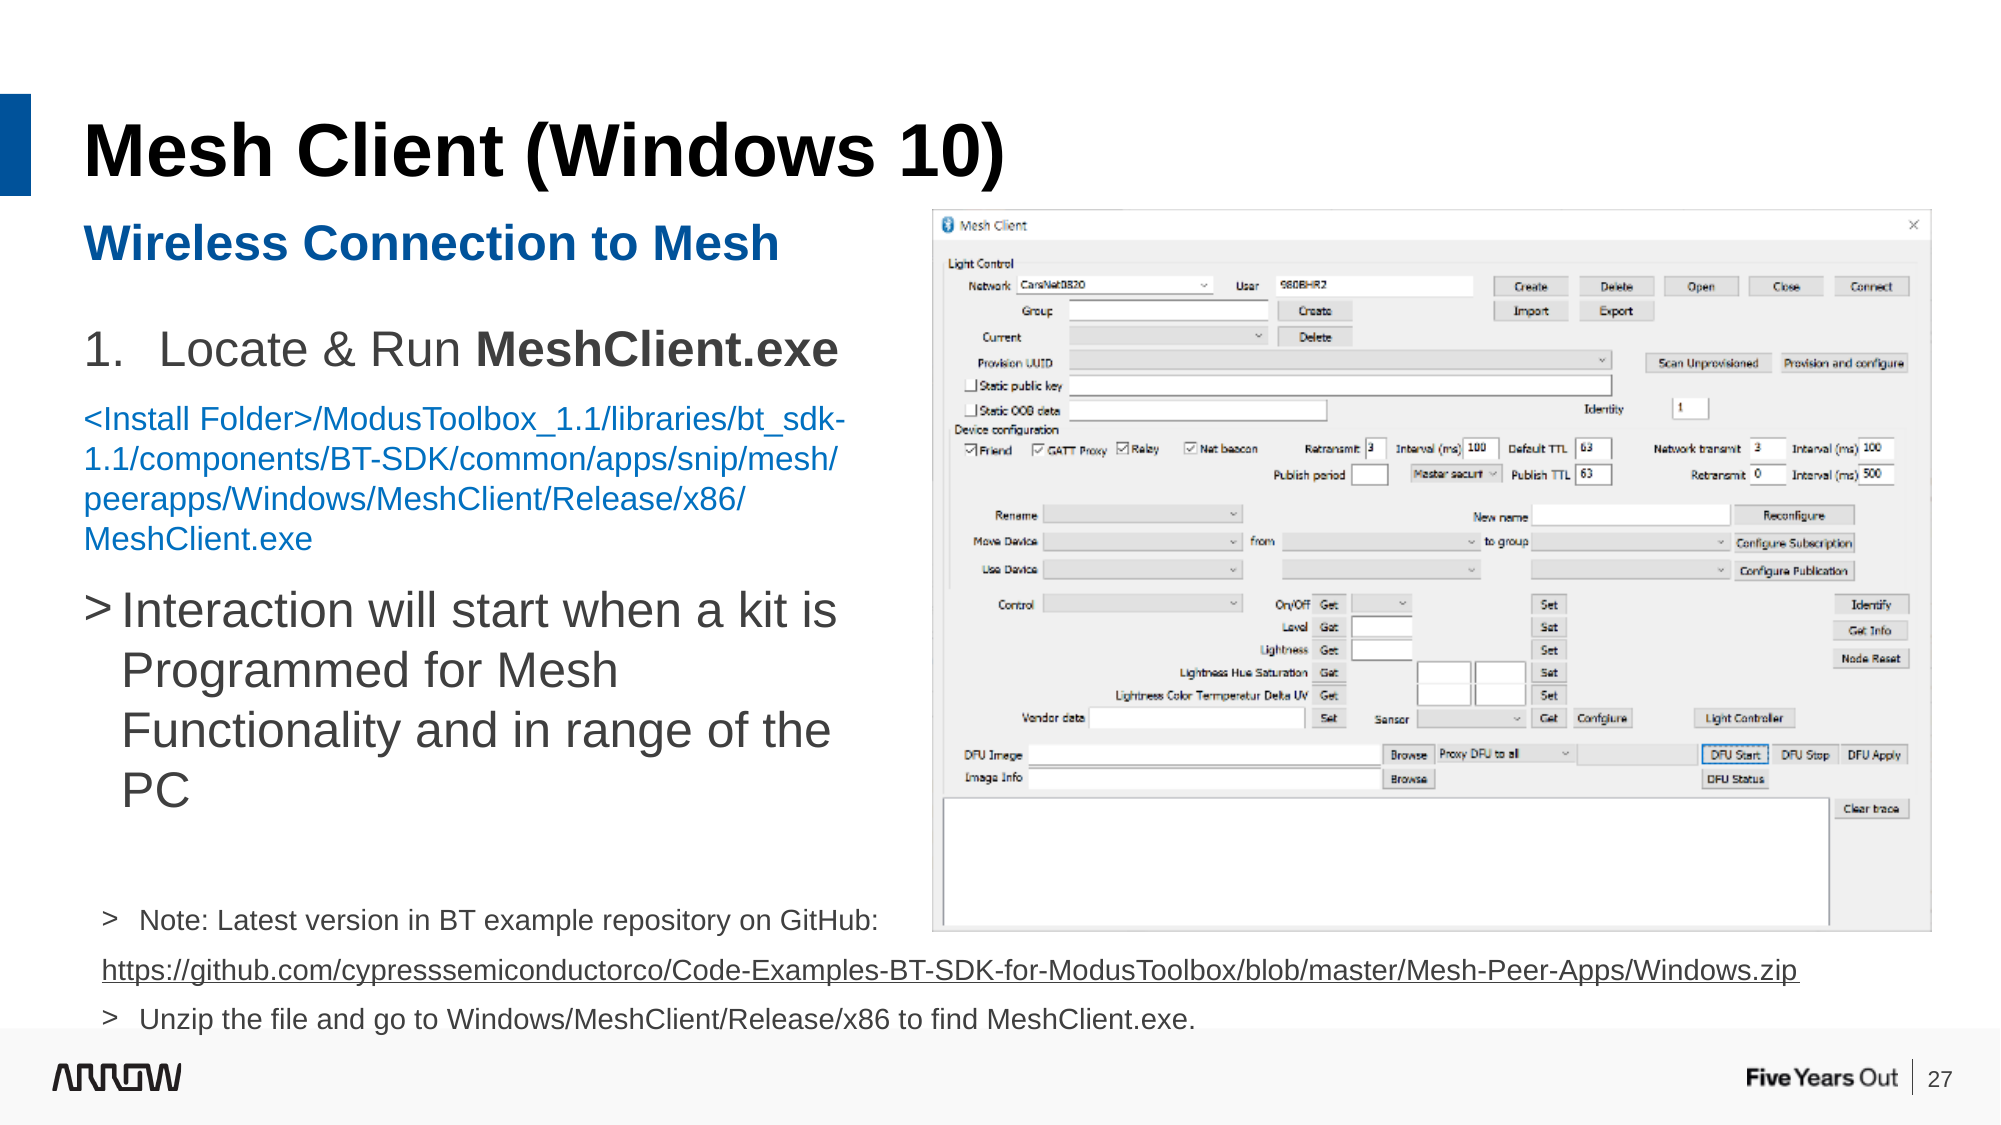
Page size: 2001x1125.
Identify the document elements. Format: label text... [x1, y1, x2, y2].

list Locate & Run MeshClient.exe <Install Folder>/ModusToolbox_1.1/libraries/bt_sdk-1.1/components/BT-SDK/common/apps/snip/mesh/peerapps/Windows/MeshClient/Release/x86/MeshClient.exe Interaction will start when a kit is Programmed for Mesh Functionality and in range of the PC [68, 308, 881, 989]
picture [932, 209, 1932, 932]
list Wireless Connection to Mesh [68, 209, 932, 278]
picture [1747, 1059, 1898, 1095]
list Mesh Client (Windows 10) [68, 104, 1932, 196]
text_box Note: Latest version in BT example repository on GitHub: https://github.com/cypresssemiconductorco/Code-Examples-BT-SDK-for-ModusToolbox/blob/master/Mesh-Peer-Apps/Windows.zip Unzip the file and go to Windows/MeshClient/Release/x86 to find MeshClient.exe. [86, 893, 1898, 1046]
